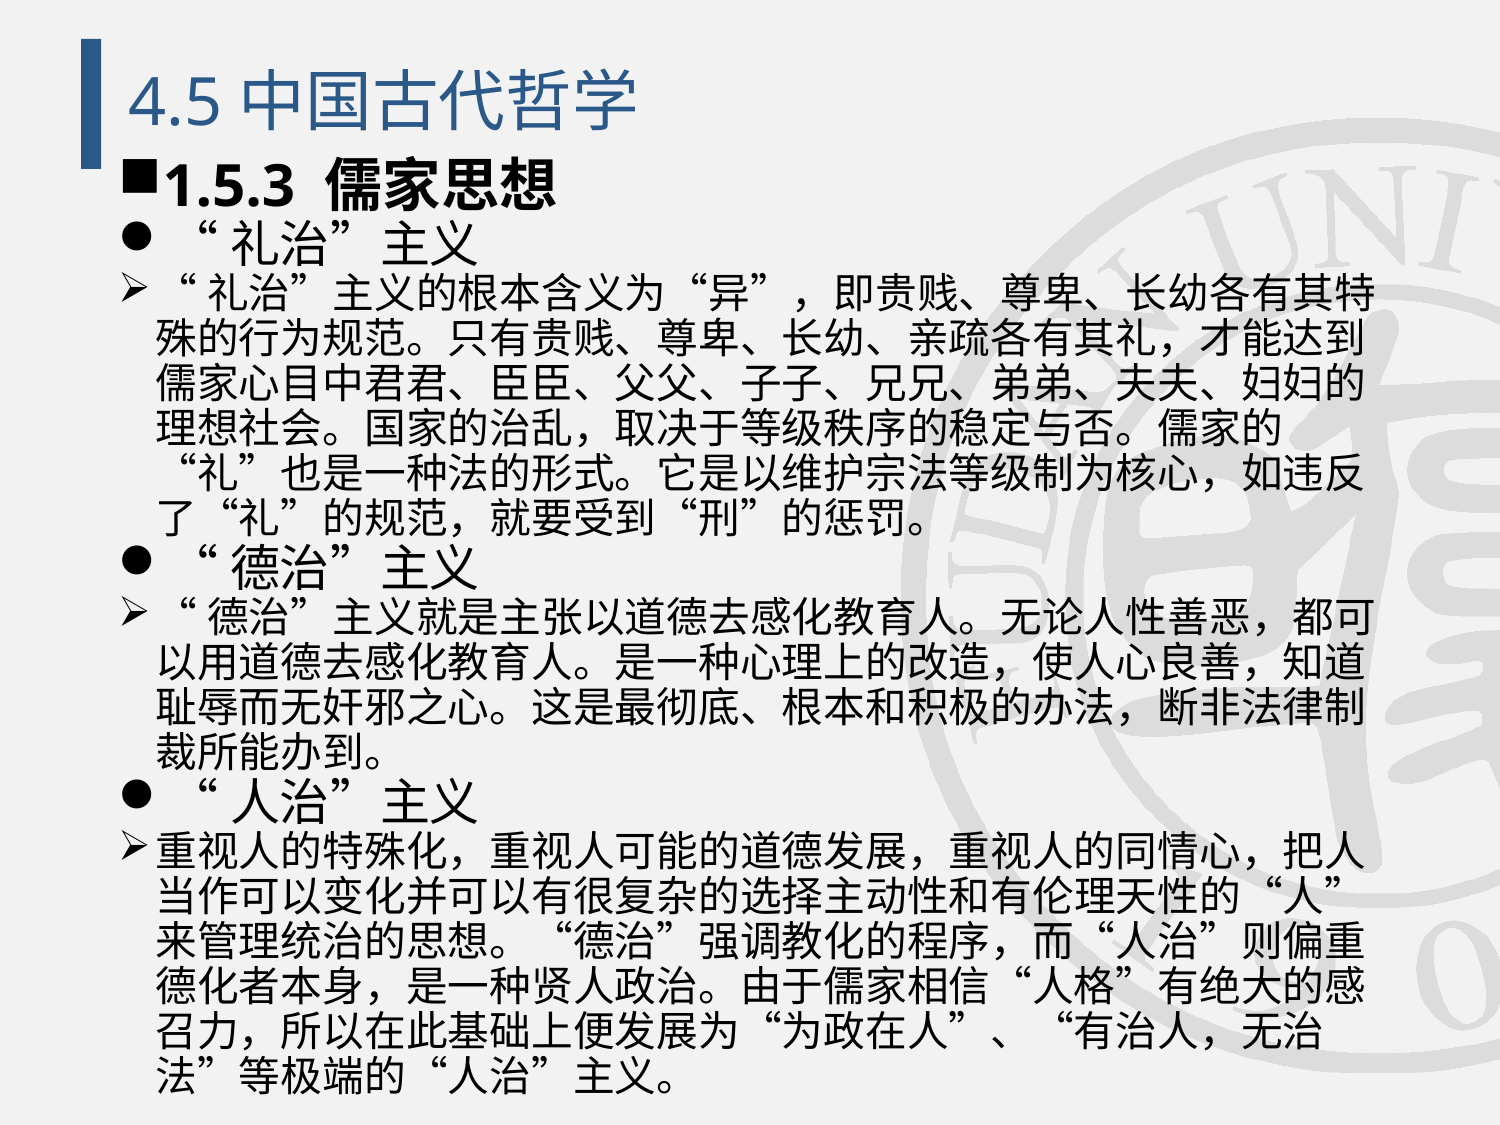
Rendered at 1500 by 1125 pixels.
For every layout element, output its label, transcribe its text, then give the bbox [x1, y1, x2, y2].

title 4.5中国古代哲学 [113, 49, 1387, 148]
list 1.5.3 儒家思想 “礼治”主义 “礼治”主义的根本含义为“异”，即贵贱、尊卑、长幼各有其特殊的行为规范。只有贵贱、尊卑、长幼、亲疏各有其礼，才能达到儒家心目中君君、臣臣、父父、子子、兄兄、弟弟、夫夫、妇妇的理想社会。国家的治乱，取决于等级秩序的稳定与否。儒家的“礼”也是一种法的形式。它是以维护宗法等级制为核心，如违反了“礼”的规范，就要受到“刑”的惩罚。 “德治”主义 “德治”主义就是主张以道德去感化教育人。无论人性善恶，都可以用道德去感化教育人。是一种心理上的改造，使人心良善，知道耻辱而无奸邪之心。这是最彻底、根本和积极的办法，断非法律制裁所能办到。 “人治”主义 重视人的特殊化，重视人可能的道德发展，重视人的同情心，把人当作可以变化并可以有很复杂的选择主动性和有伦理天性的“人”来管理统治的思想。“德治”强调教化的程序，而“人治”则偏重德化者本身，是一种贤人政治。由于儒家相信“人格”有绝大的感召力，所以在此基础上便发展为“为政在人”、“有治人，无治法”等极端的“人治”主义。 [103, 148, 1397, 977]
